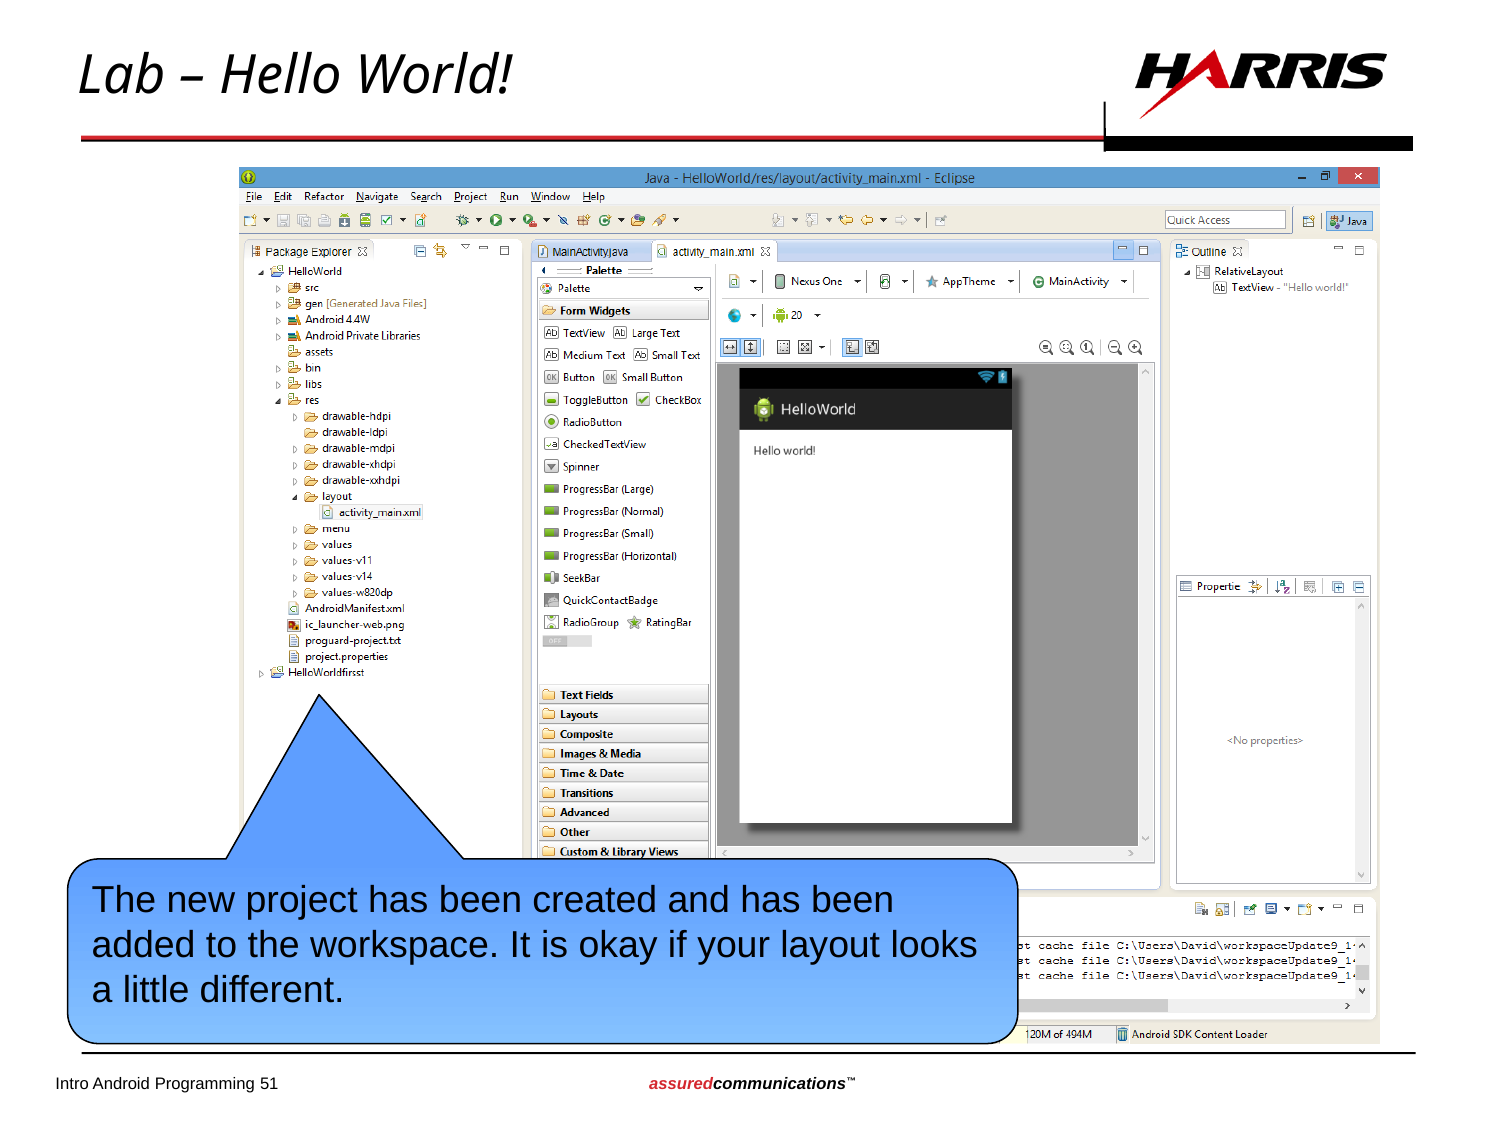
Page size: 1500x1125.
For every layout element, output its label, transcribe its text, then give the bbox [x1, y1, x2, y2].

title Lab – Hello World! [62, 27, 951, 117]
picture [239, 166, 1380, 1044]
text_box The new project has been created and has been added to the workspace. It is okay if your layout looks a little different. [67, 844, 234, 1044]
picture [1135, 49, 1387, 119]
